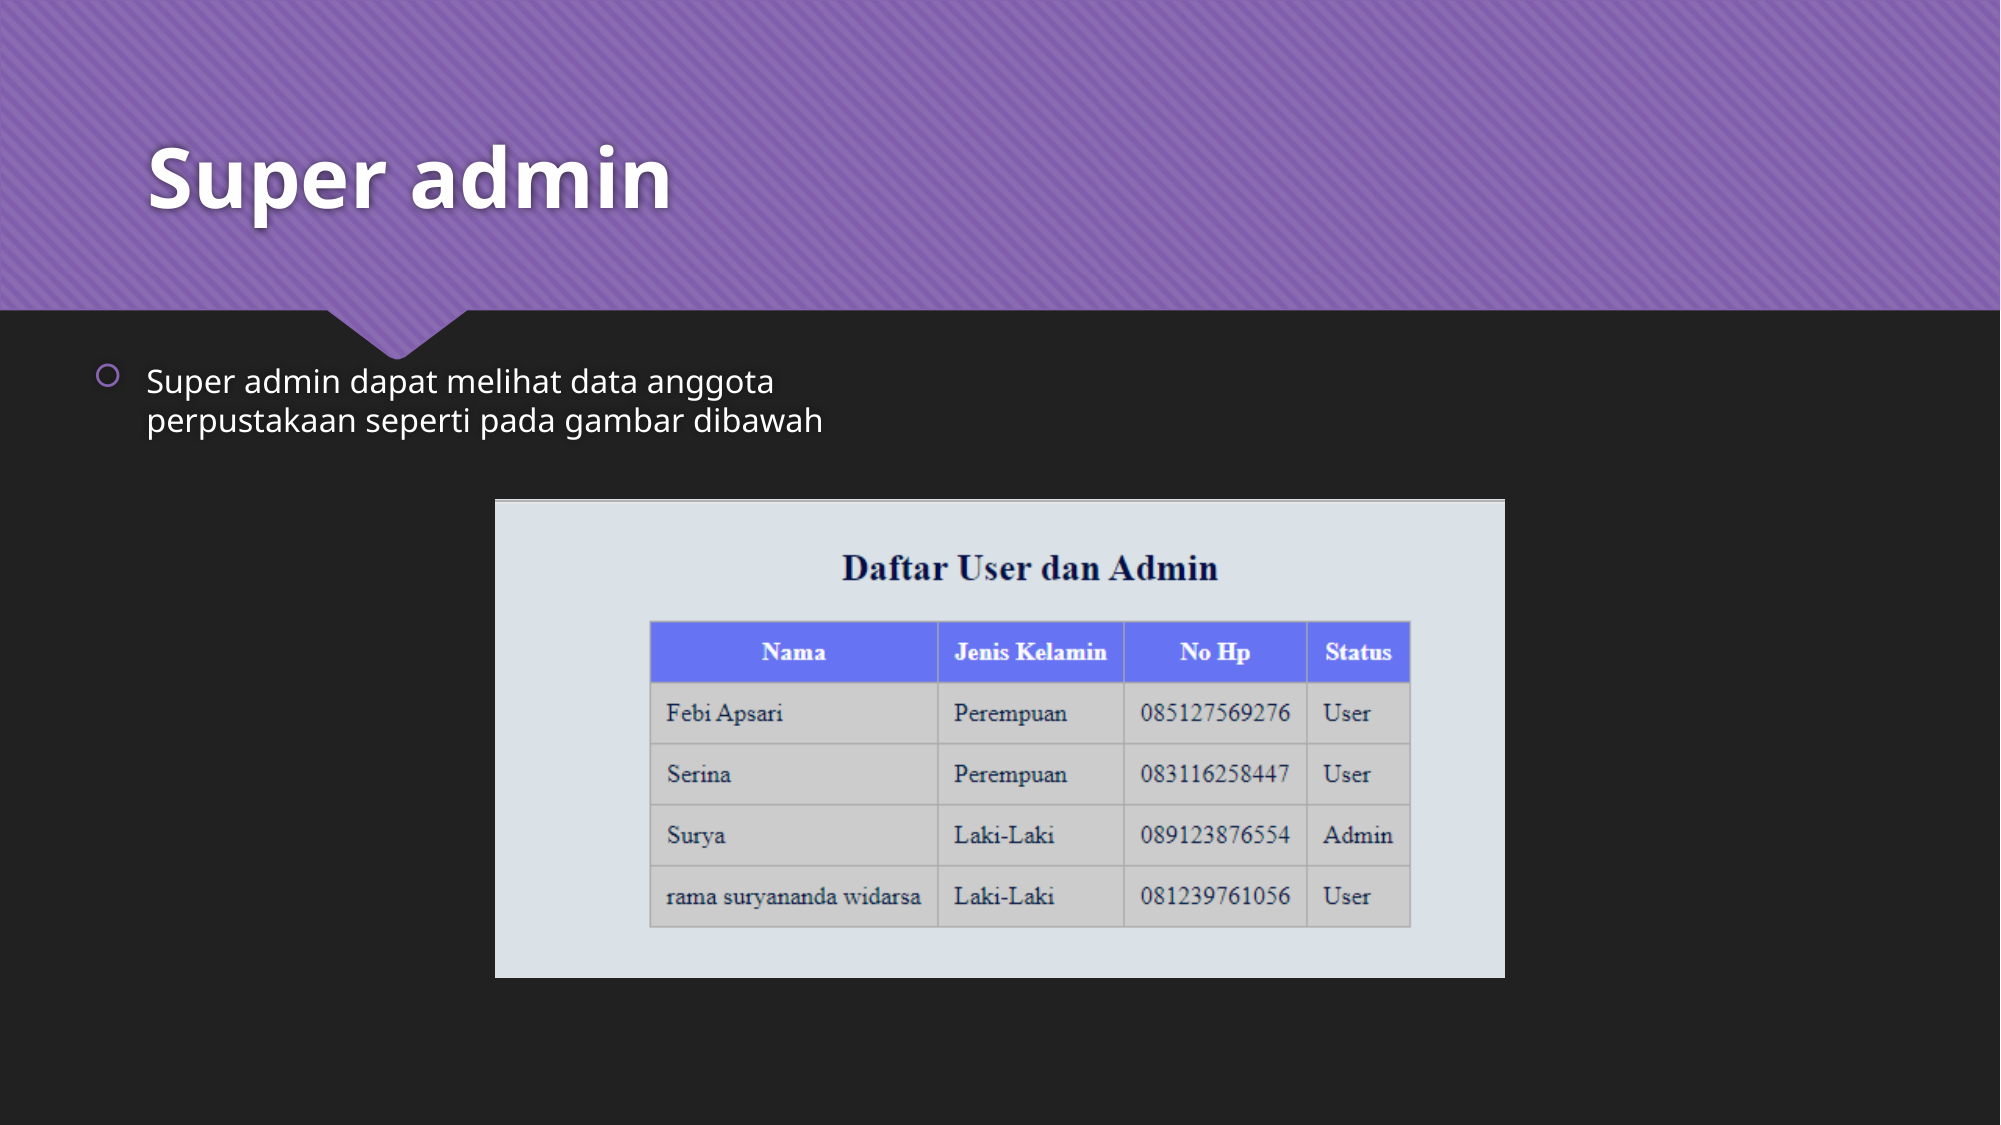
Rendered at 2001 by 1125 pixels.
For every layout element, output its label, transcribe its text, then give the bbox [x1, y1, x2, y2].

title Super admin [132, 73, 1868, 233]
picture [494, 498, 1505, 978]
list Super admin dapat melihat data anggota perpustakaan seperti pada gambar dibawah [78, 340, 856, 459]
